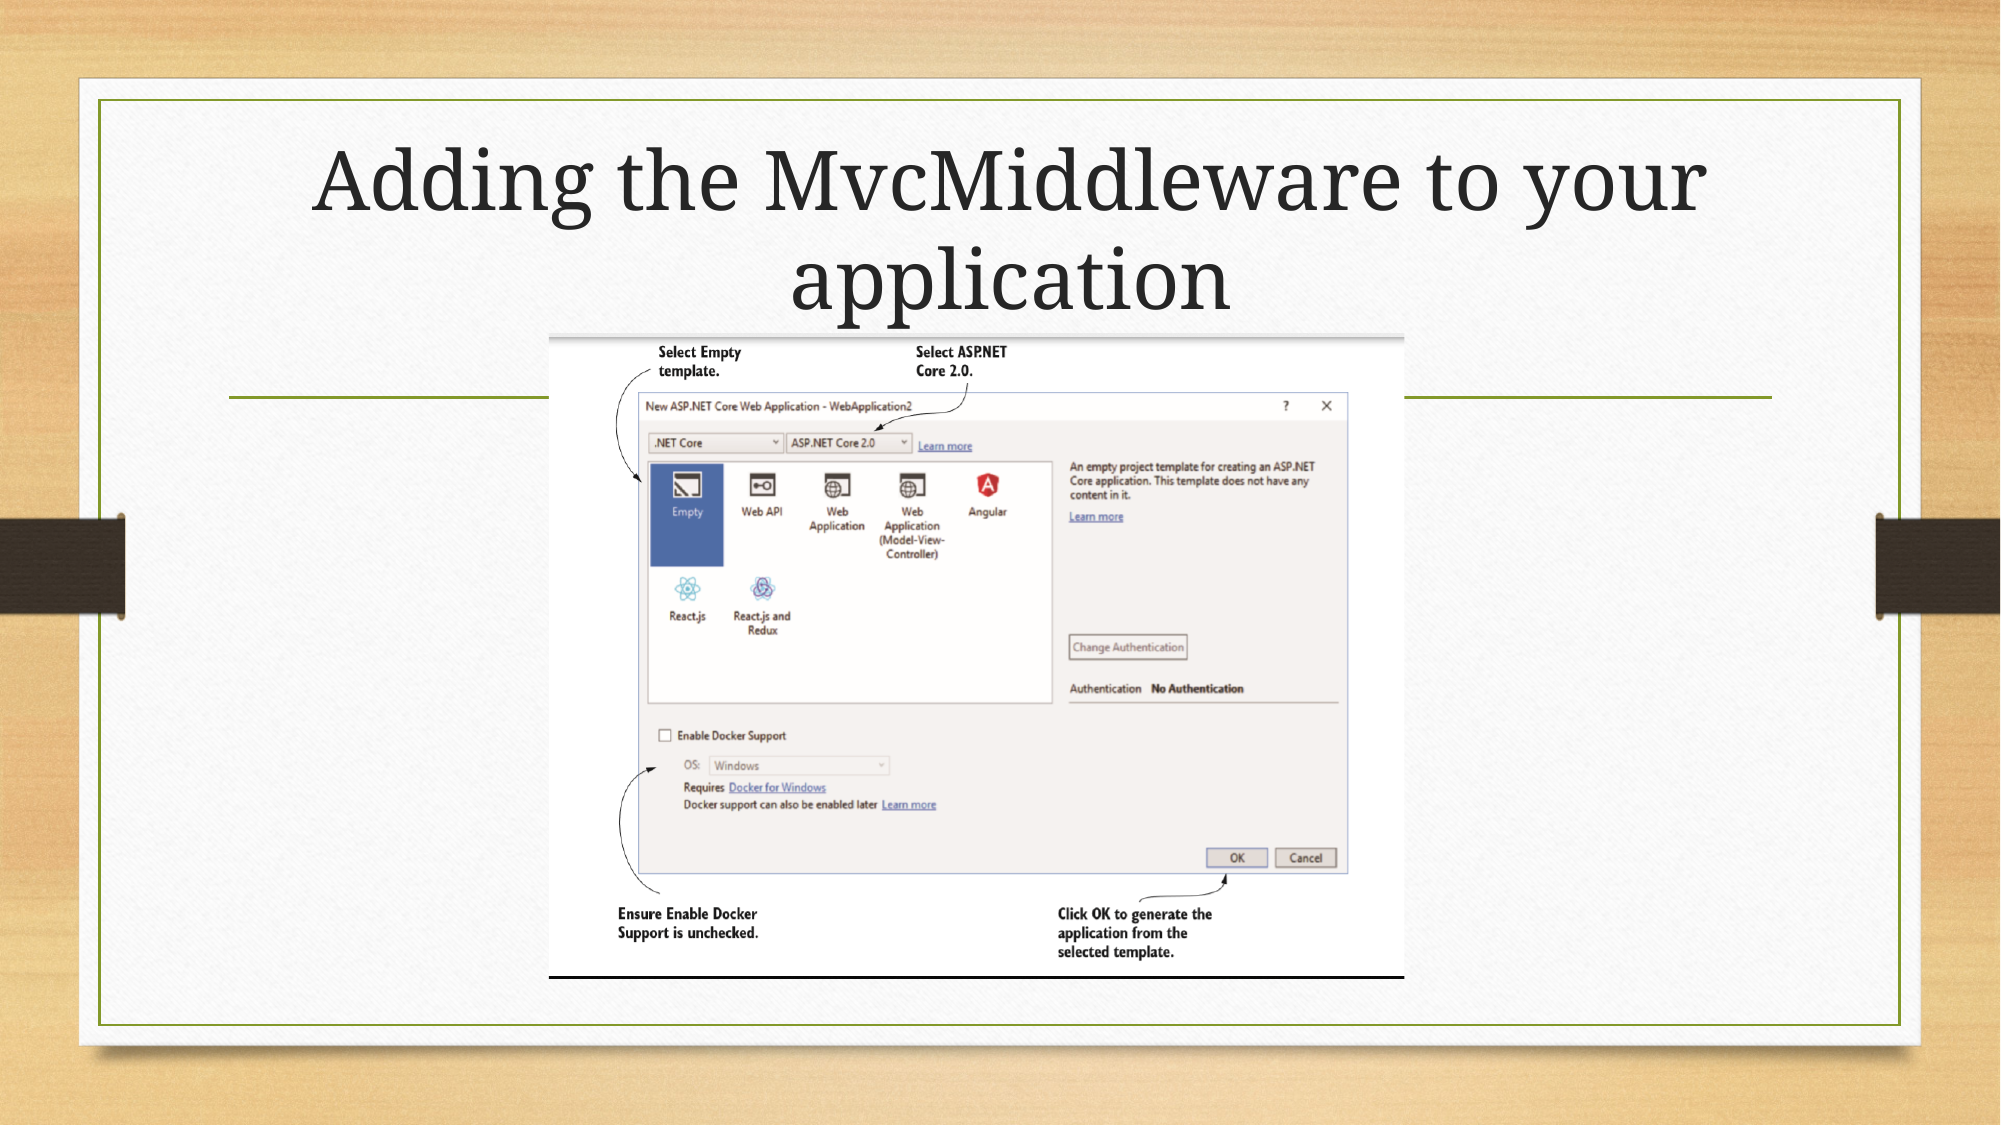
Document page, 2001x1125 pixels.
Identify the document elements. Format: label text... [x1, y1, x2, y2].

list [548, 333, 1405, 979]
title Adding the MvcMiddleware to your application [223, 119, 1799, 334]
picture [0, 0, 2001, 1125]
